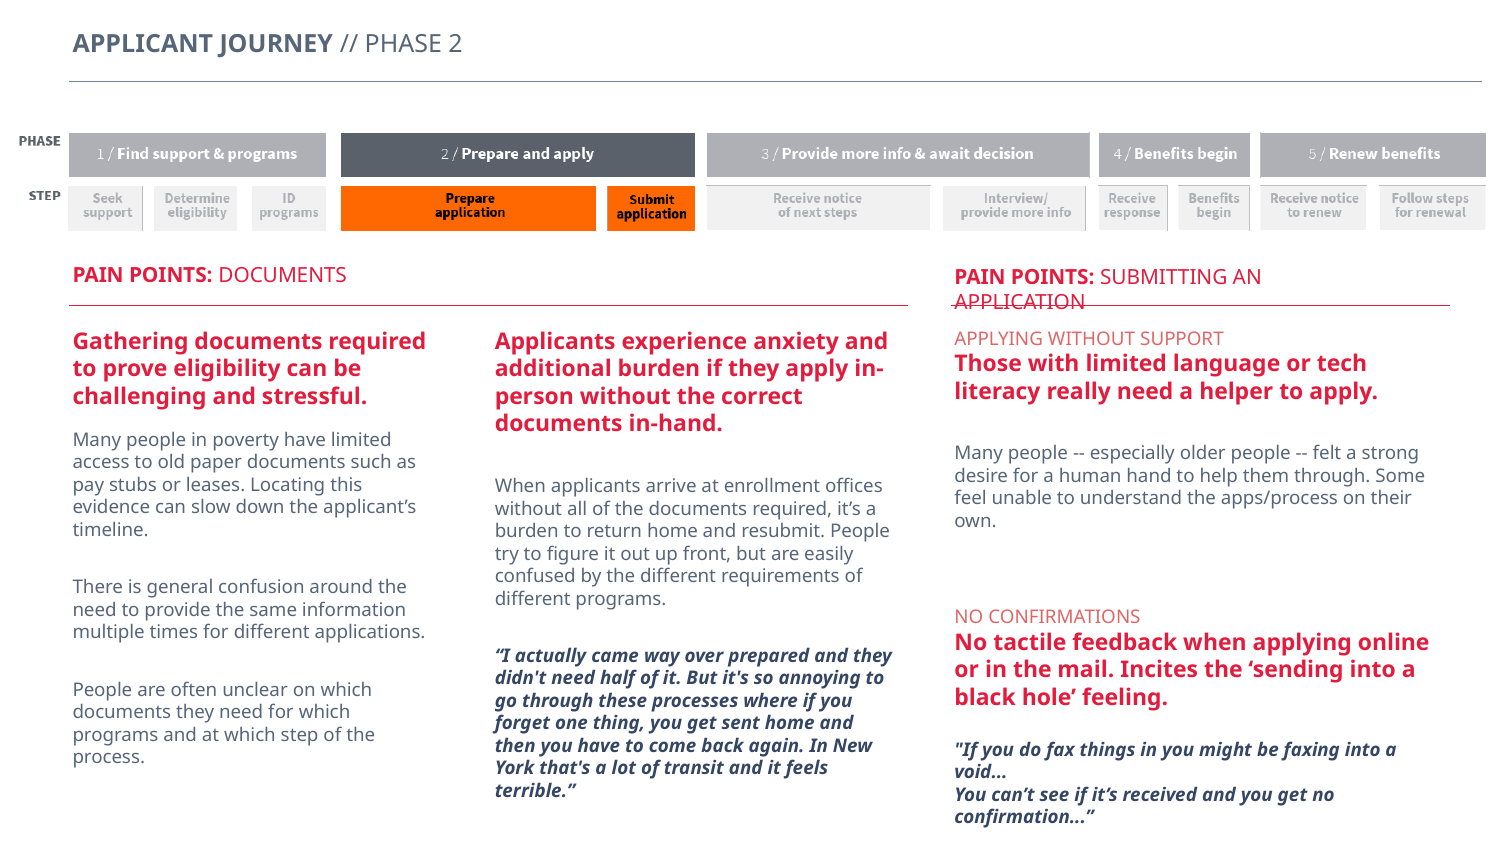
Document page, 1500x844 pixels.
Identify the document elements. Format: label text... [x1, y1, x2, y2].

text_box Gathering documents required to prove eligibility can be challenging and stressful. [57, 311, 465, 452]
picture [0, 120, 1500, 241]
text_box Many people in poverty have limited access to old paper documents such as pay stubs or leases. Locating this evidence can slow down the applicant’s timeline. There is general confusion around the need to provide the same information multiple times for different applications. People are often unclear on which documents they need for which programs and at which step of the process. [57, 412, 441, 844]
text_box Applicants experience anxiety and additional burden if they apply in-person without the correct documents in-hand. When applicants arrive at enrollment offices without all of the documents required, it’s a burden to return home and resubmit. People try to figure it out up front, but are easily confused by the different requirements of different programs. “I actually came way over prepared and they didn't need half of it. But it's so annoying to go through these processes where if you forget one thing, you get sent home and then you have to come back again. In New York that's a lot of transit and it feels terrible.” [479, 311, 908, 844]
text_box PAIN POINTS: DOCUMENTS [57, 249, 465, 299]
text_box APPLICANT JOURNEY // PHASE 2 [57, 12, 1107, 73]
text_box APPLYING WITHOUT SUPPORT Those with limited language or tech literacy really need a helper to apply. Many people -- especially older people -- felt a strong desire for a human hand to help them through. Some feel unable to understand the apps/process on their own. NO CONFIRMATIONS No tactile feedback when applying online or in the mail. Incites the ‘sending into a black hole’ feeling. "If you do fax things in you might be faxing into a void... You can’t see if it’s received and you get no confirmation...” [939, 311, 1449, 844]
text_box PAIN POINTS: SUBMITTING AN APPLICATION [939, 249, 1386, 311]
